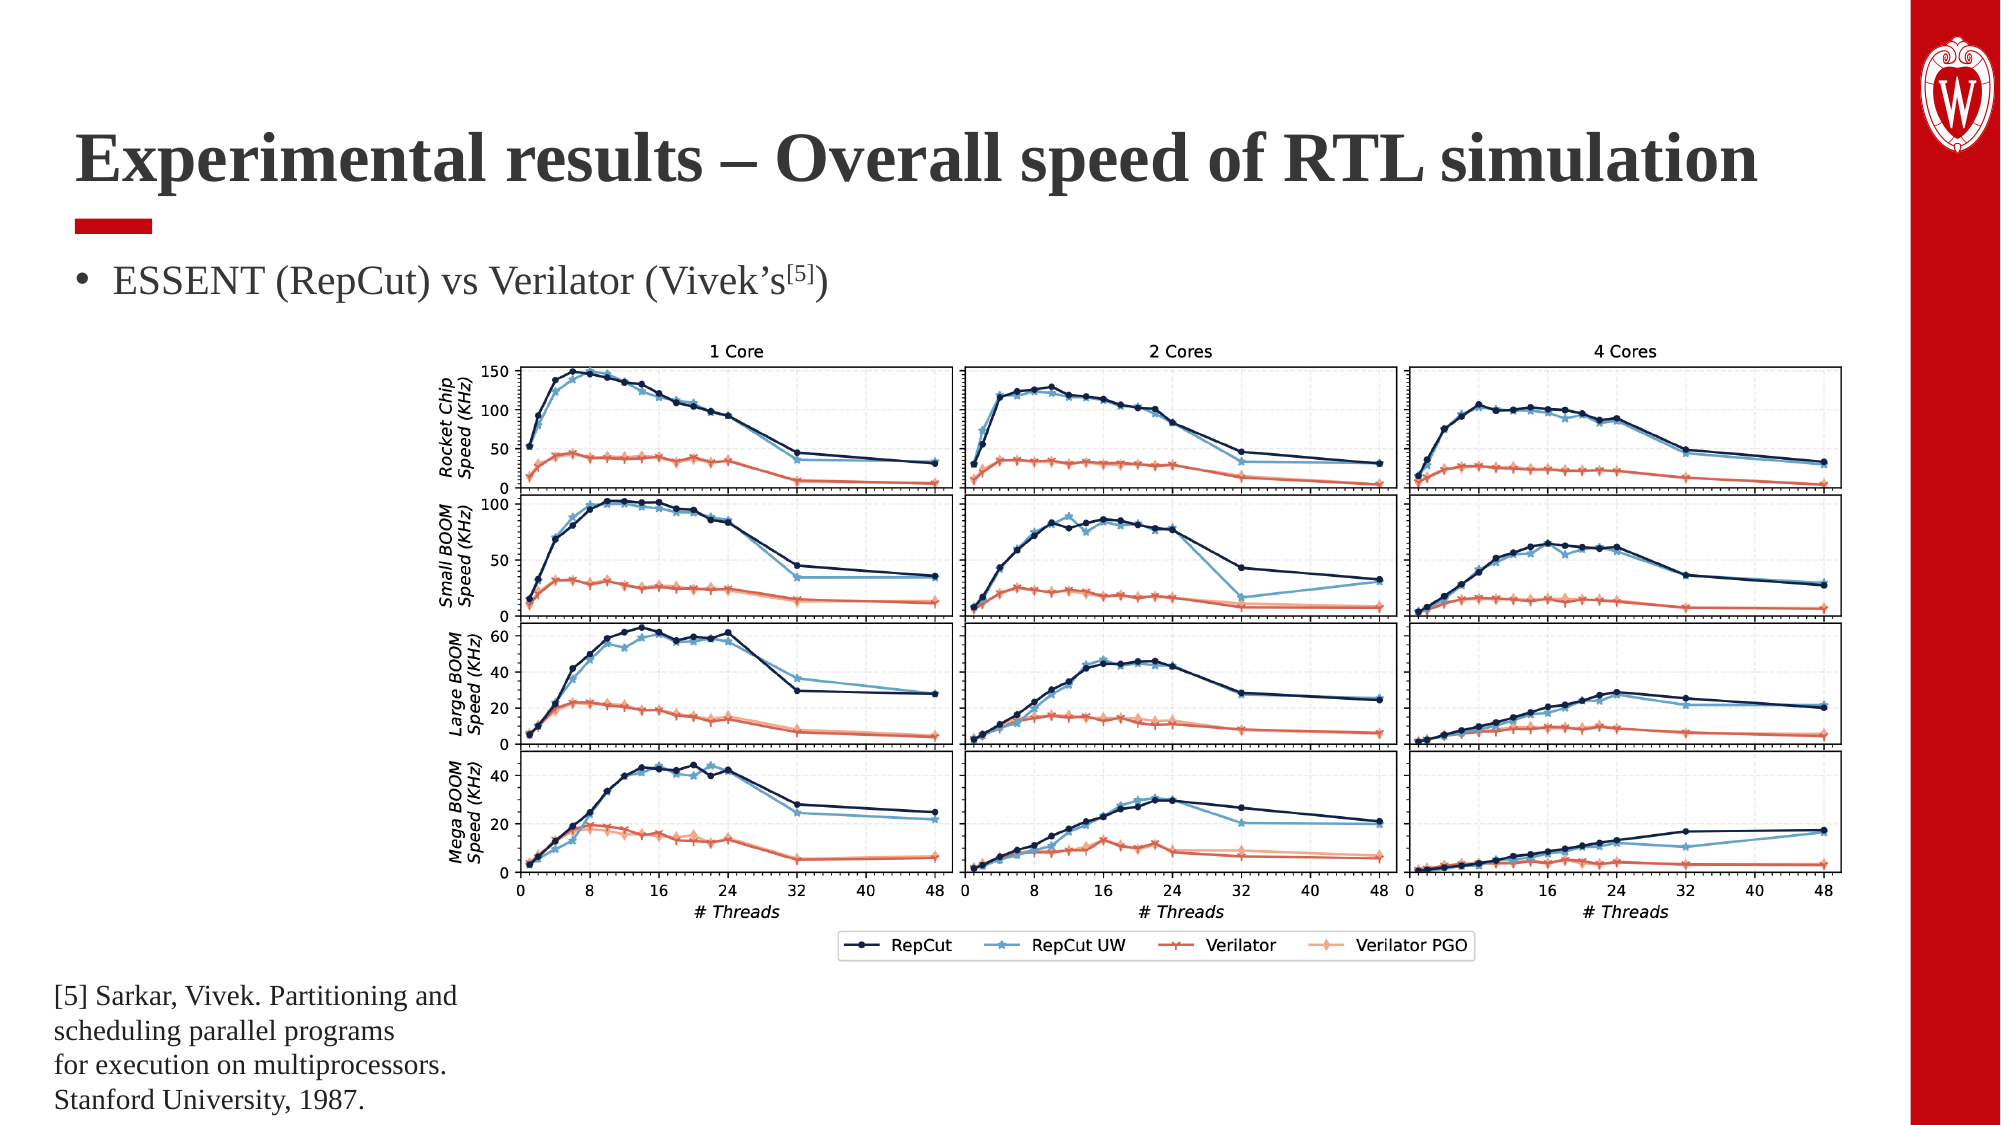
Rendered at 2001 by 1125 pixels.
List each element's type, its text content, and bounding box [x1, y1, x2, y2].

picture [1920, 36, 1995, 154]
list ESSENT (RepCut) vs Verilator (Vivek’s[5]) [75, 250, 1688, 634]
title Experimental results – Overall speed of RTL simulation [75, 111, 1863, 197]
text_box [5] Sarkar, Vivek. Partitioning and scheduling parallel programs for execution on multiprocessors. Stanford University, 1987. [39, 968, 633, 1123]
picture [415, 323, 1863, 969]
